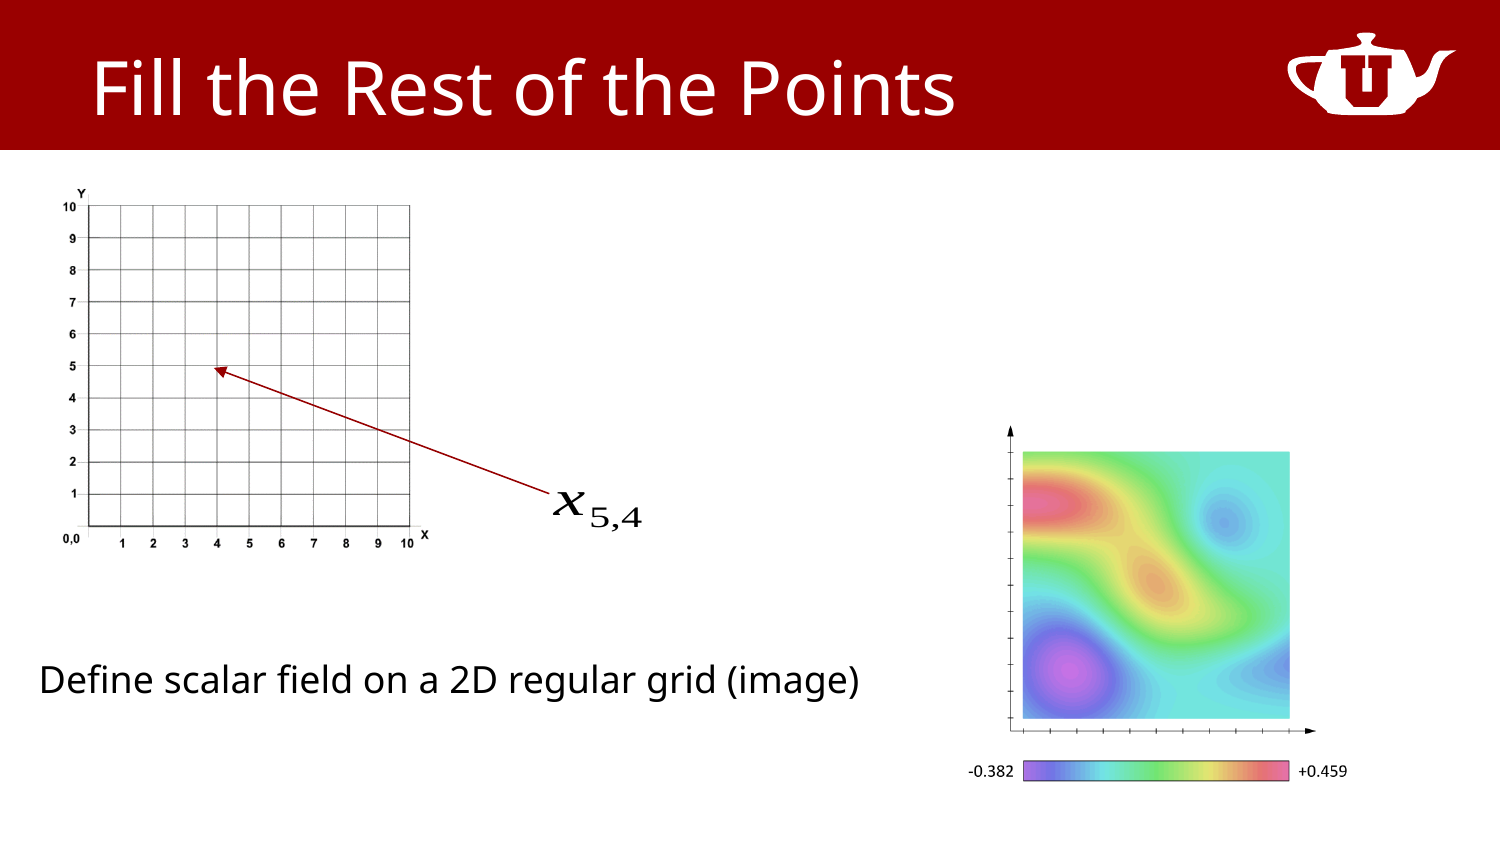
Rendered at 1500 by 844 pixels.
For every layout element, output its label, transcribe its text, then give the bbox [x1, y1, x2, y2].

picture [957, 399, 1355, 797]
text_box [213, 367, 550, 494]
text_box Define scalar field on a 2D regular grid (image) [23, 648, 876, 709]
title Fill the Rest of the Points [75, 28, 1250, 150]
picture [56, 182, 434, 554]
